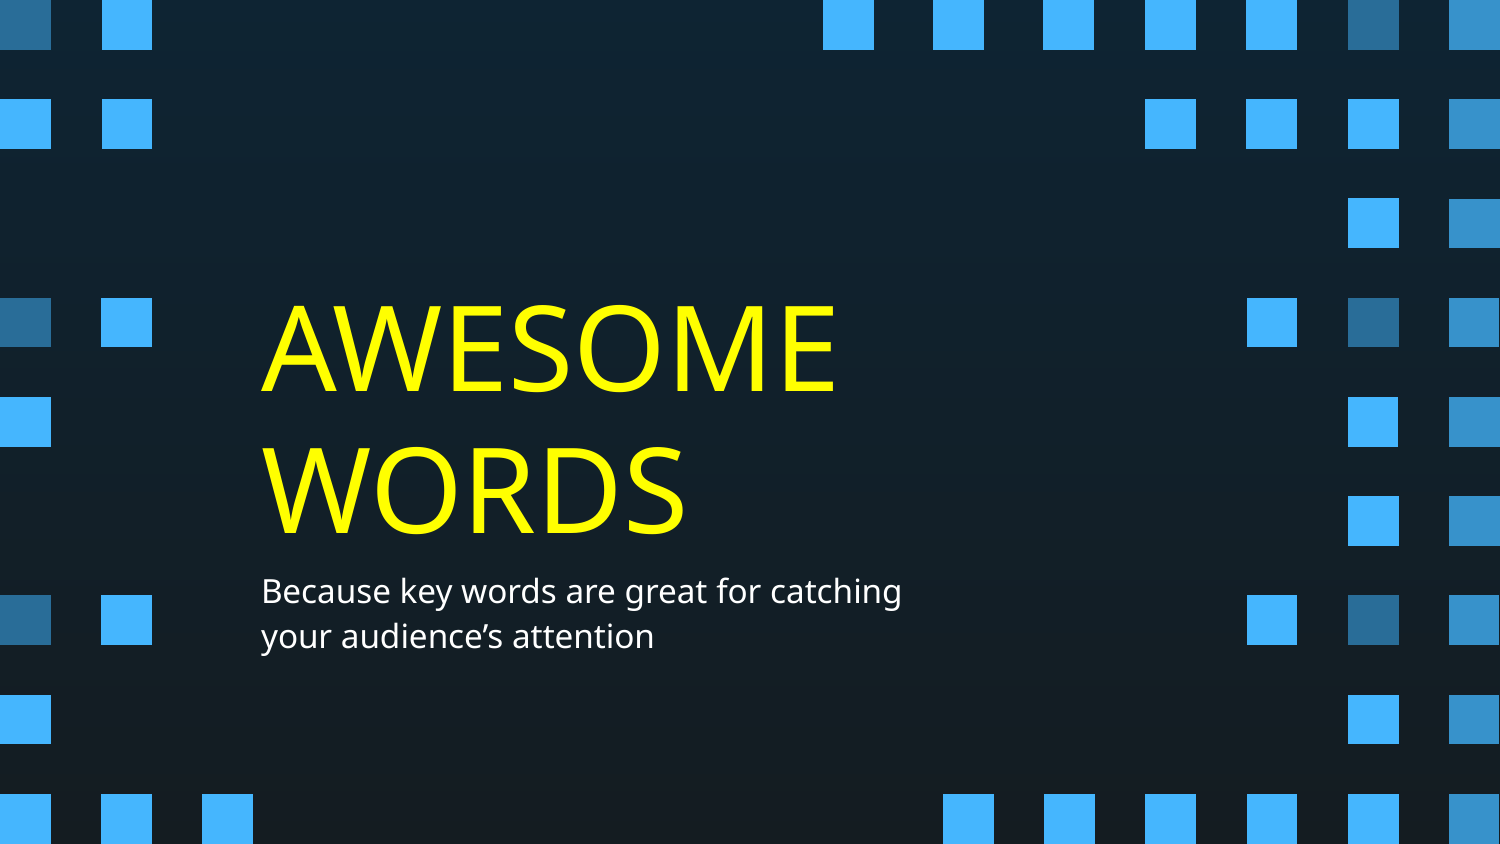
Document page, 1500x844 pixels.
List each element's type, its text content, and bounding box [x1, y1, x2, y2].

subtitle Because key words are great for catching your audience’s attention [246, 553, 981, 667]
title AWESOME WORDS [246, 277, 1167, 553]
